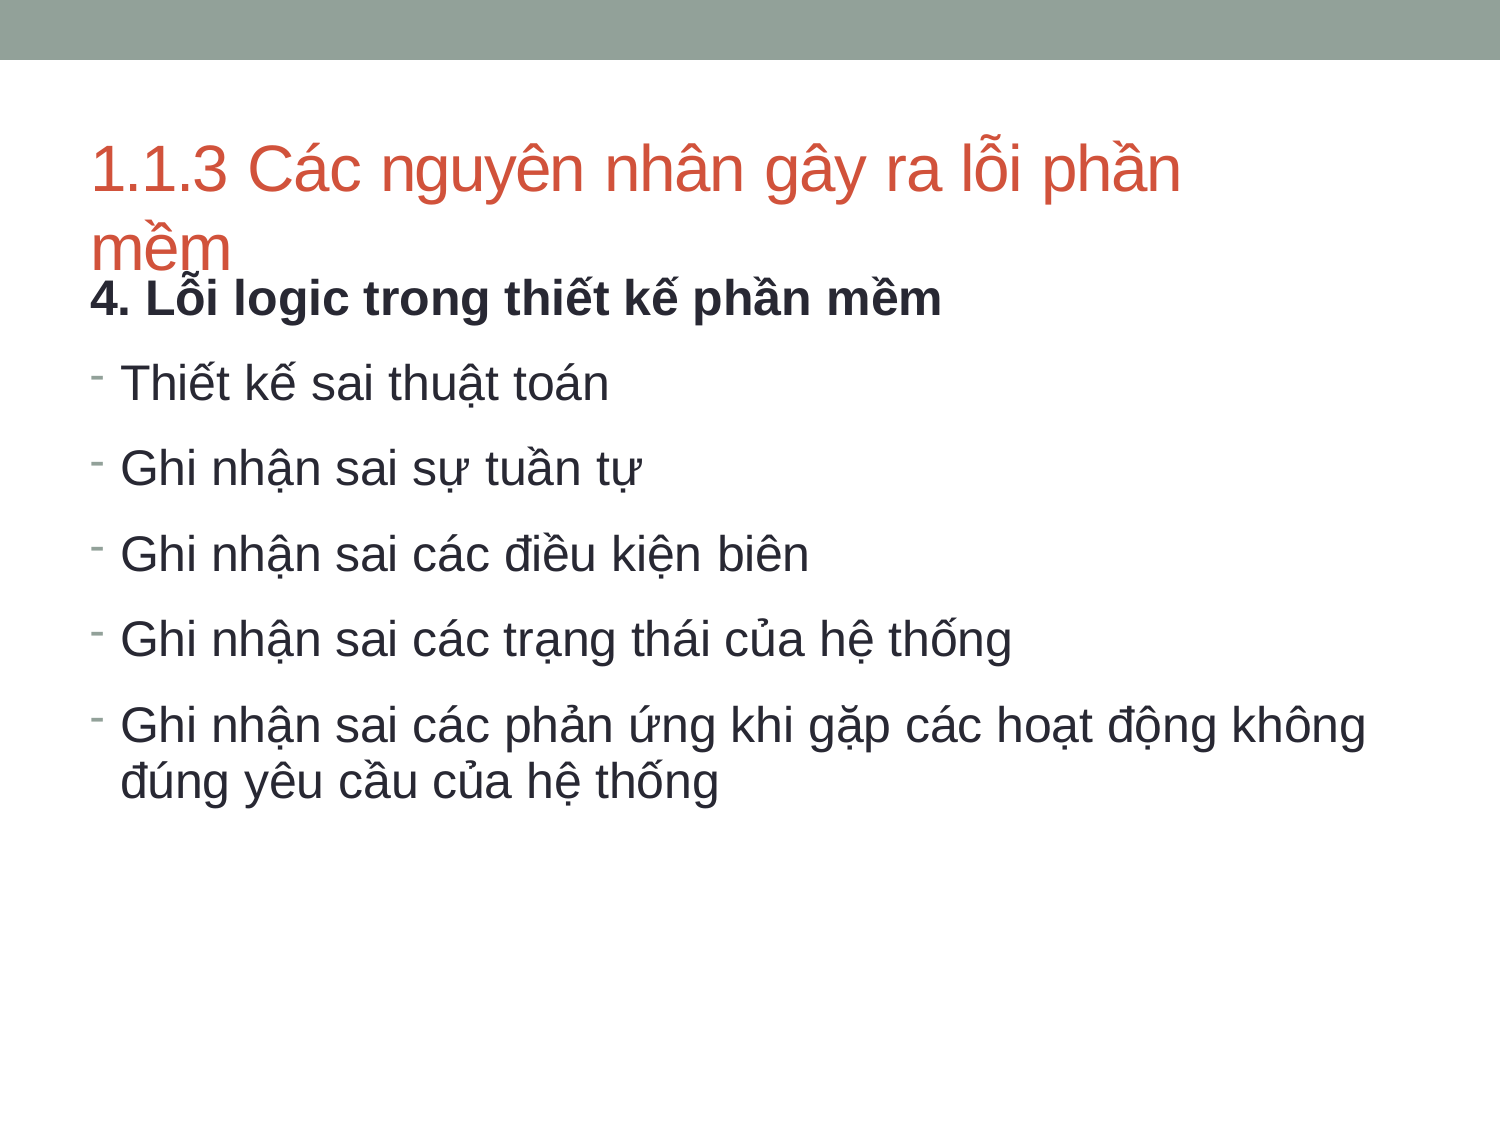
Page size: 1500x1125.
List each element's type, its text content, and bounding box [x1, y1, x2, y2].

title 1.1.3 Các nguyên nhân gây ra lỗi phần mềm [87, 123, 1304, 237]
text_box 4. Lỗi logic trong thiết kế phần mềm Thiết kế sai thuật toán Ghi nhận sai sự tuần tự Ghi nhận sai các điều kiện biên Ghi nhận sai các trạng thái của hệ thống Ghi nhận sai các phản ứng khi gặp các hoạt động không đúng yêu cầu của hệ thống [87, 237, 1412, 809]
